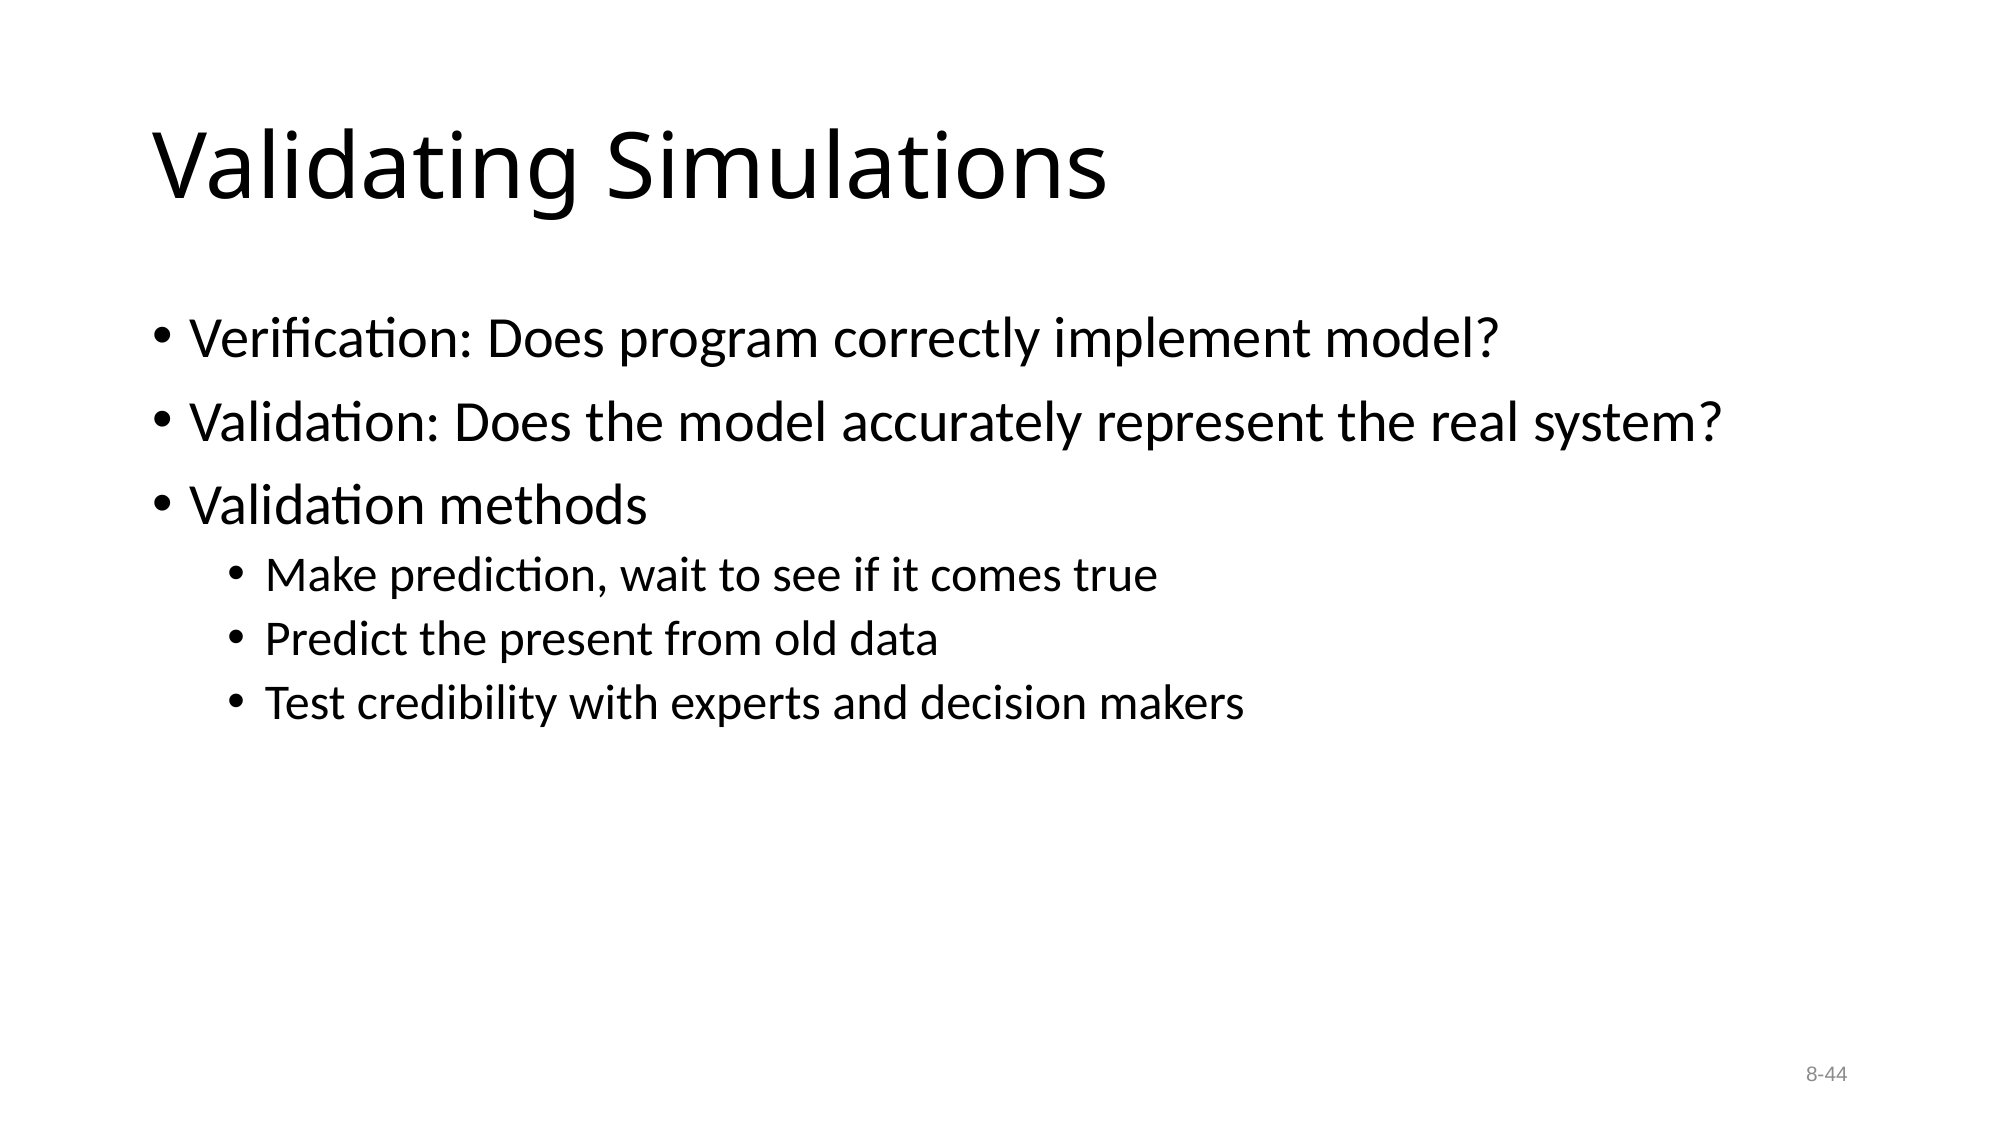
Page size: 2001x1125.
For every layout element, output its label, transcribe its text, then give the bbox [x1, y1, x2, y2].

slide_number 8-44 [1412, 1042, 1863, 1103]
list Verification: Does program correctly implement model? Validation: Does the model accurately represent the real system? Validation methods Make prediction, wait to see if it comes true Predict the present from old data Test credibility with experts and decision makers [137, 299, 1863, 1014]
title Validating Simulations [137, 59, 1863, 278]
